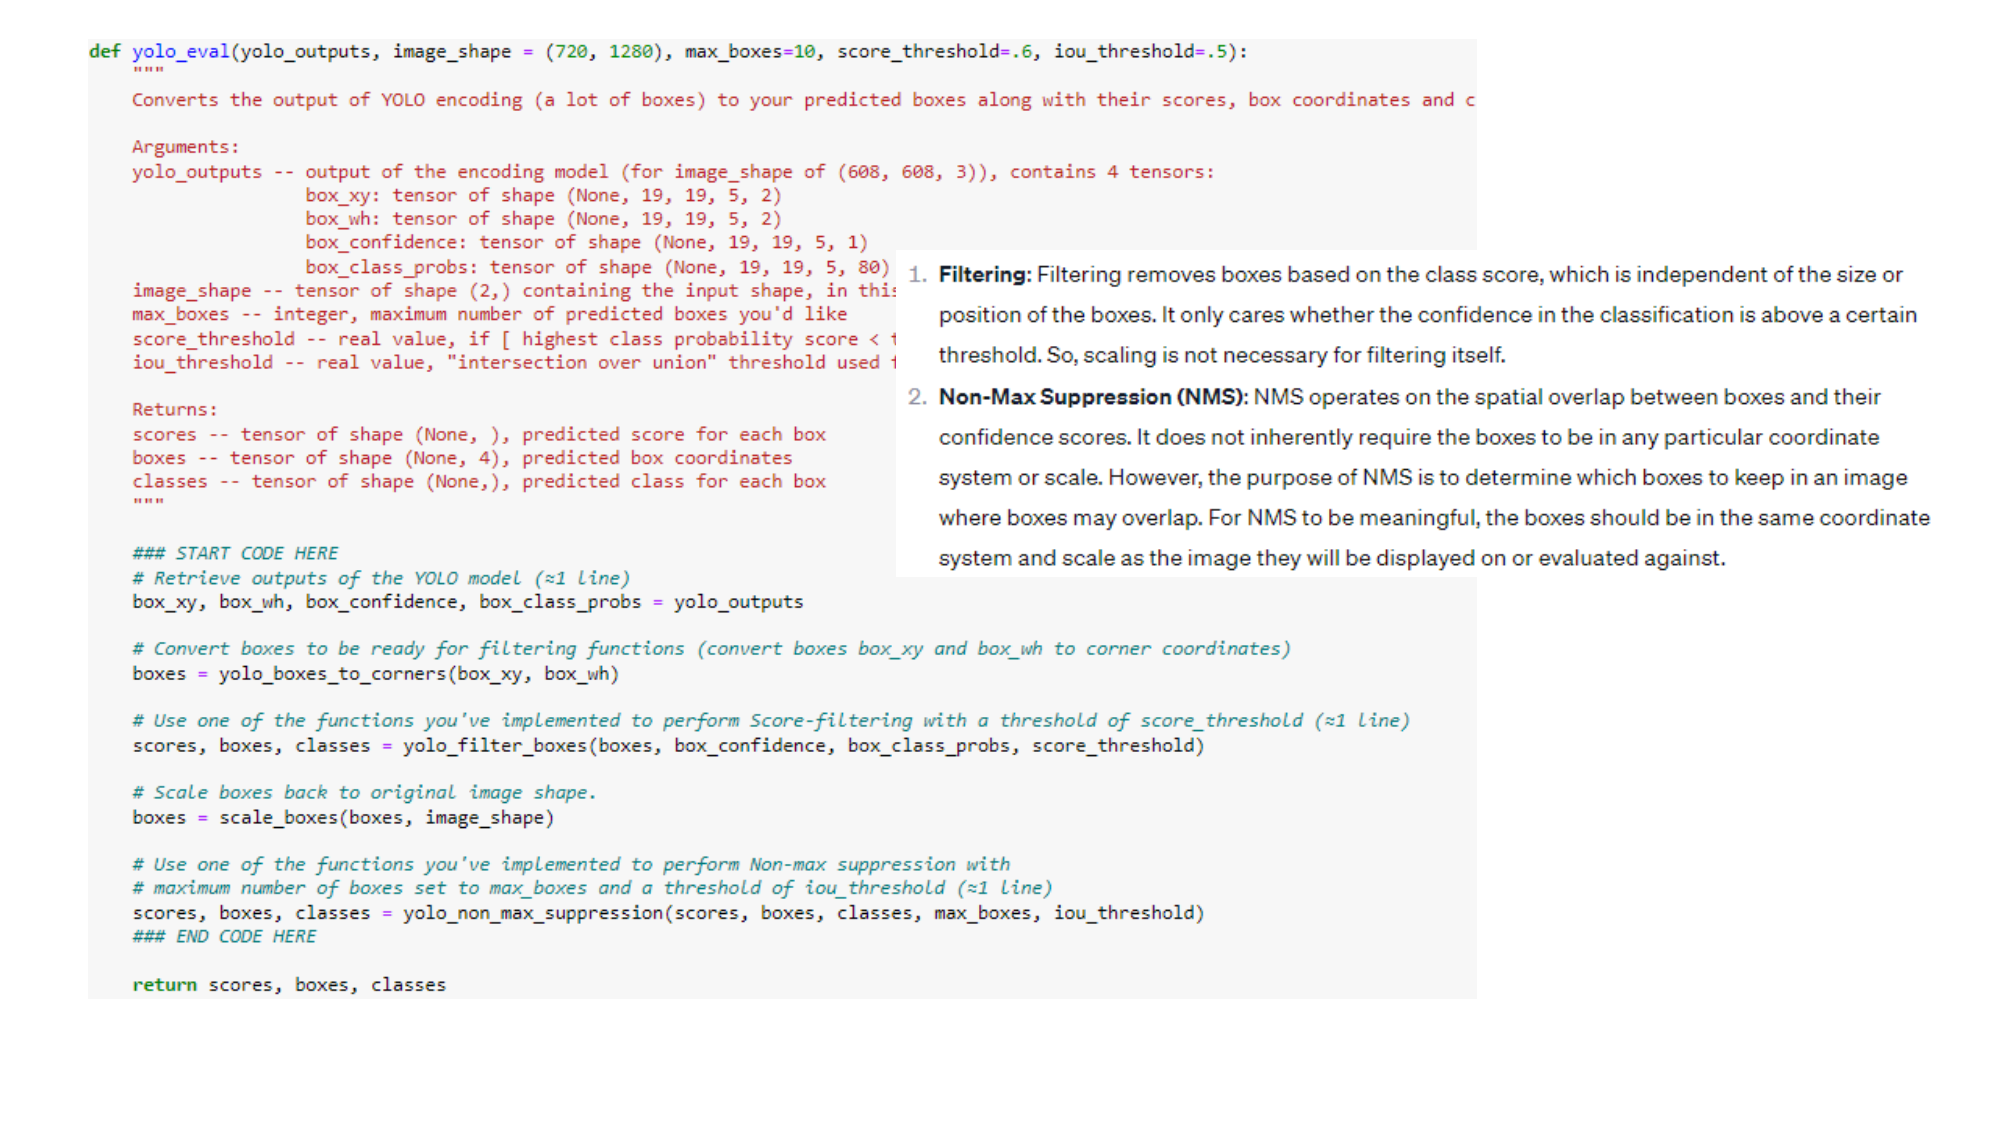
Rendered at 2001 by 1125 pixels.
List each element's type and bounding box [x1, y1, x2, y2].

picture [88, 39, 1947, 999]
